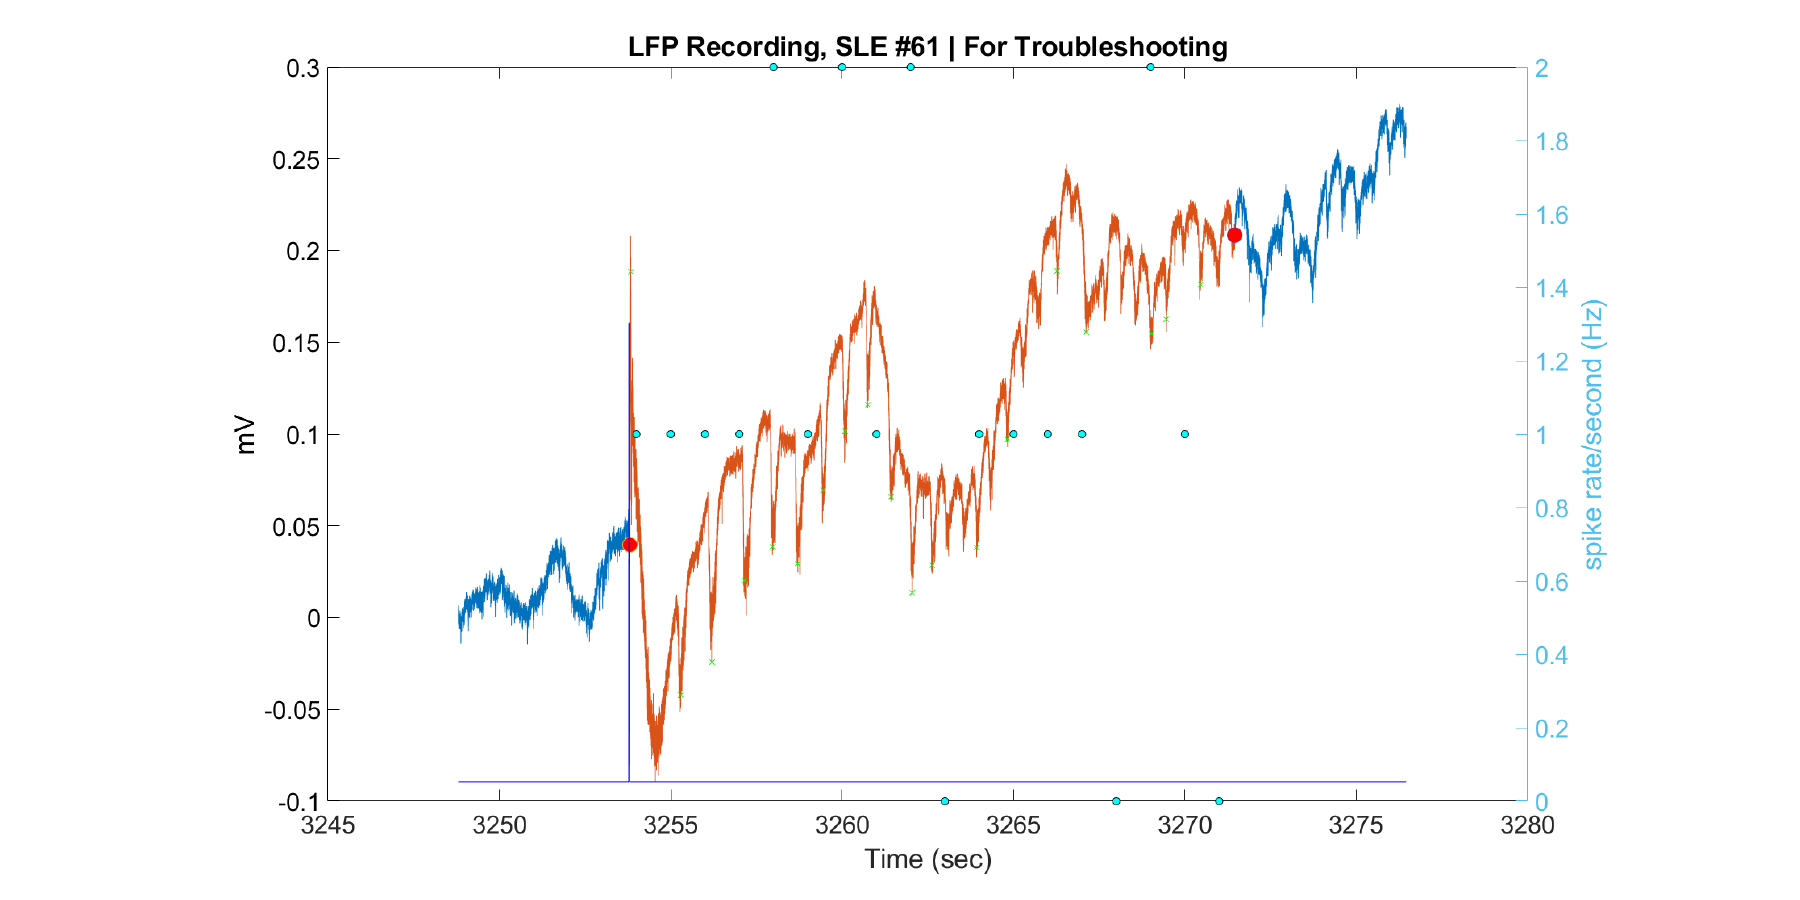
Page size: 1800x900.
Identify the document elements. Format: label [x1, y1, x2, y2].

picture [126, 0, 1674, 900]
